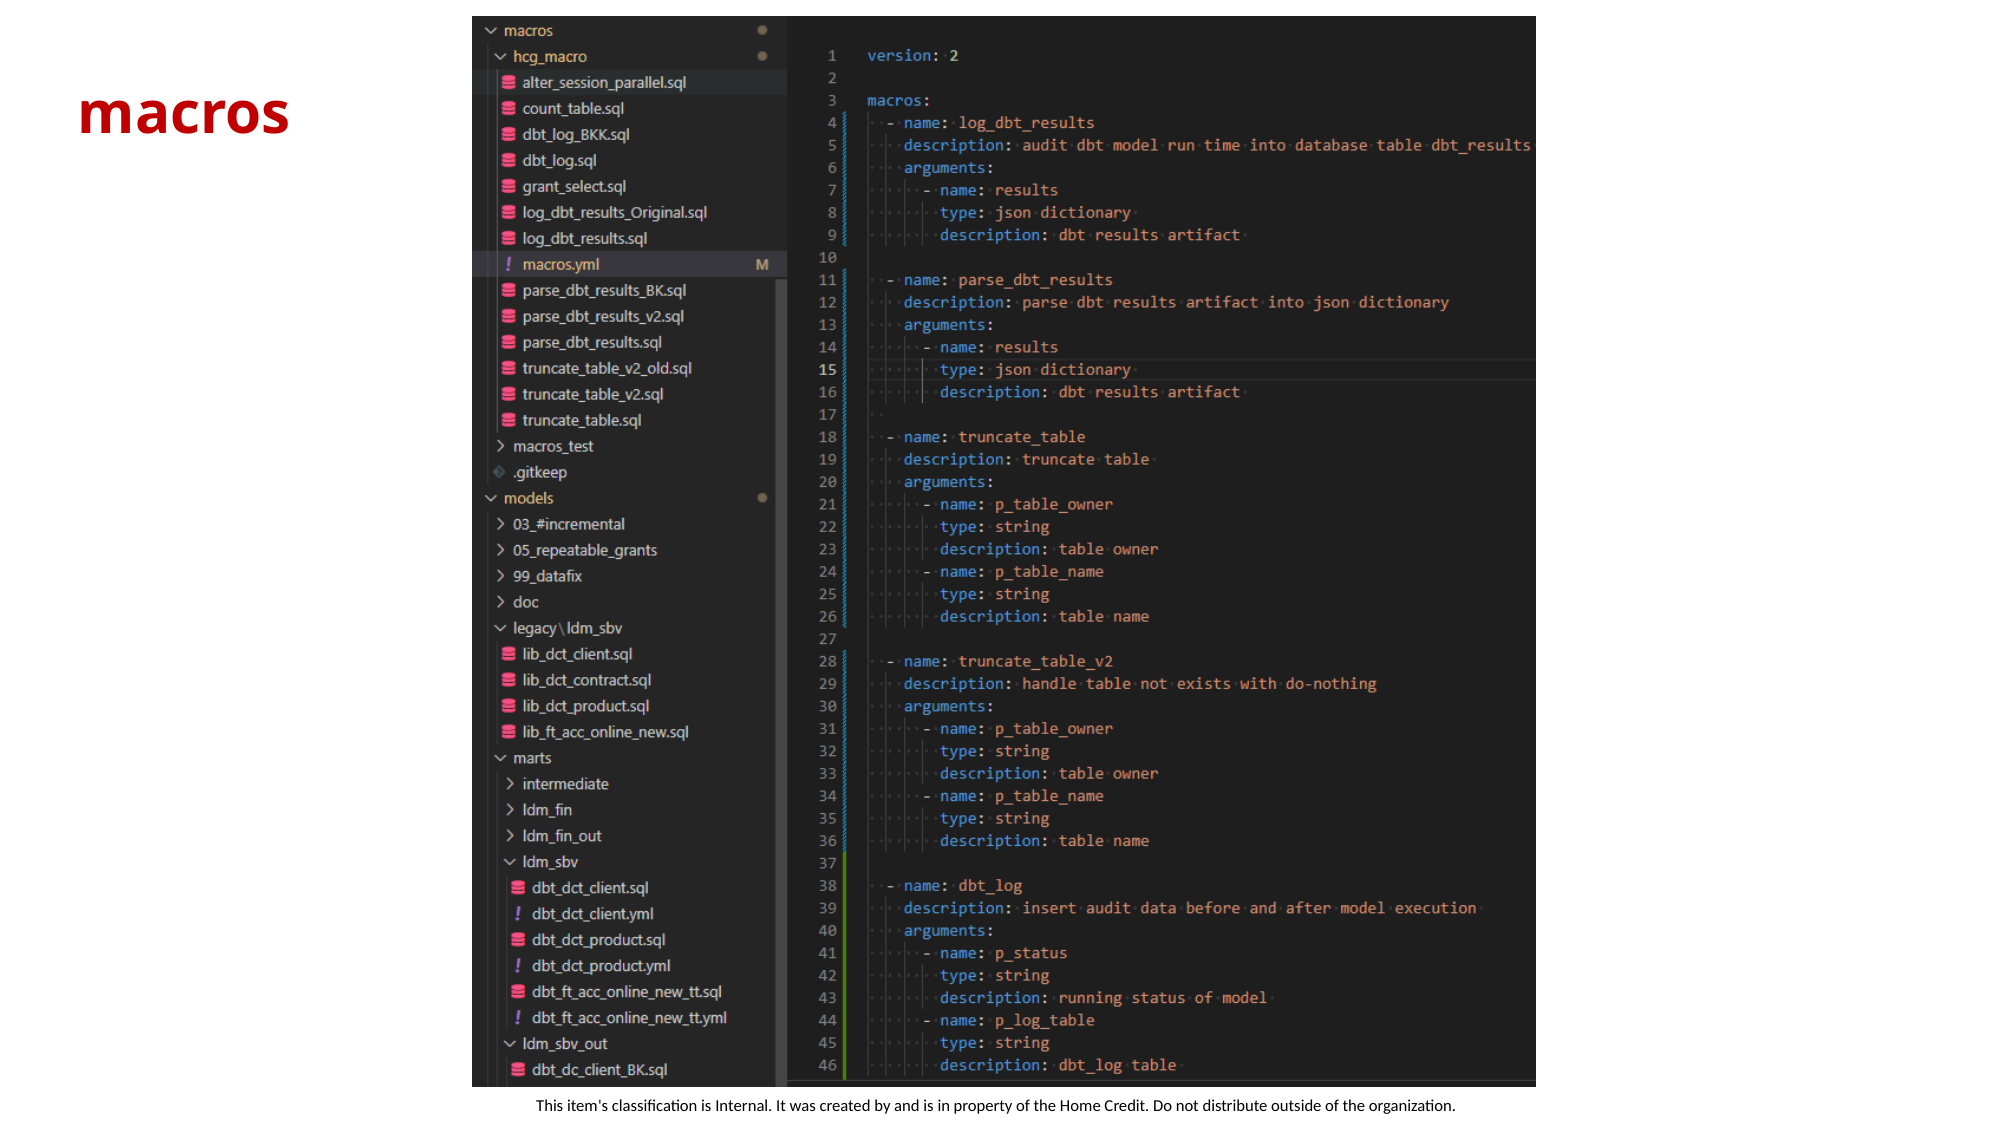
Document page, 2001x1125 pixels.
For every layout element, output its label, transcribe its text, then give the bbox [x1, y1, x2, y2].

picture [472, 16, 1536, 1087]
text_box macros [38, 51, 331, 154]
